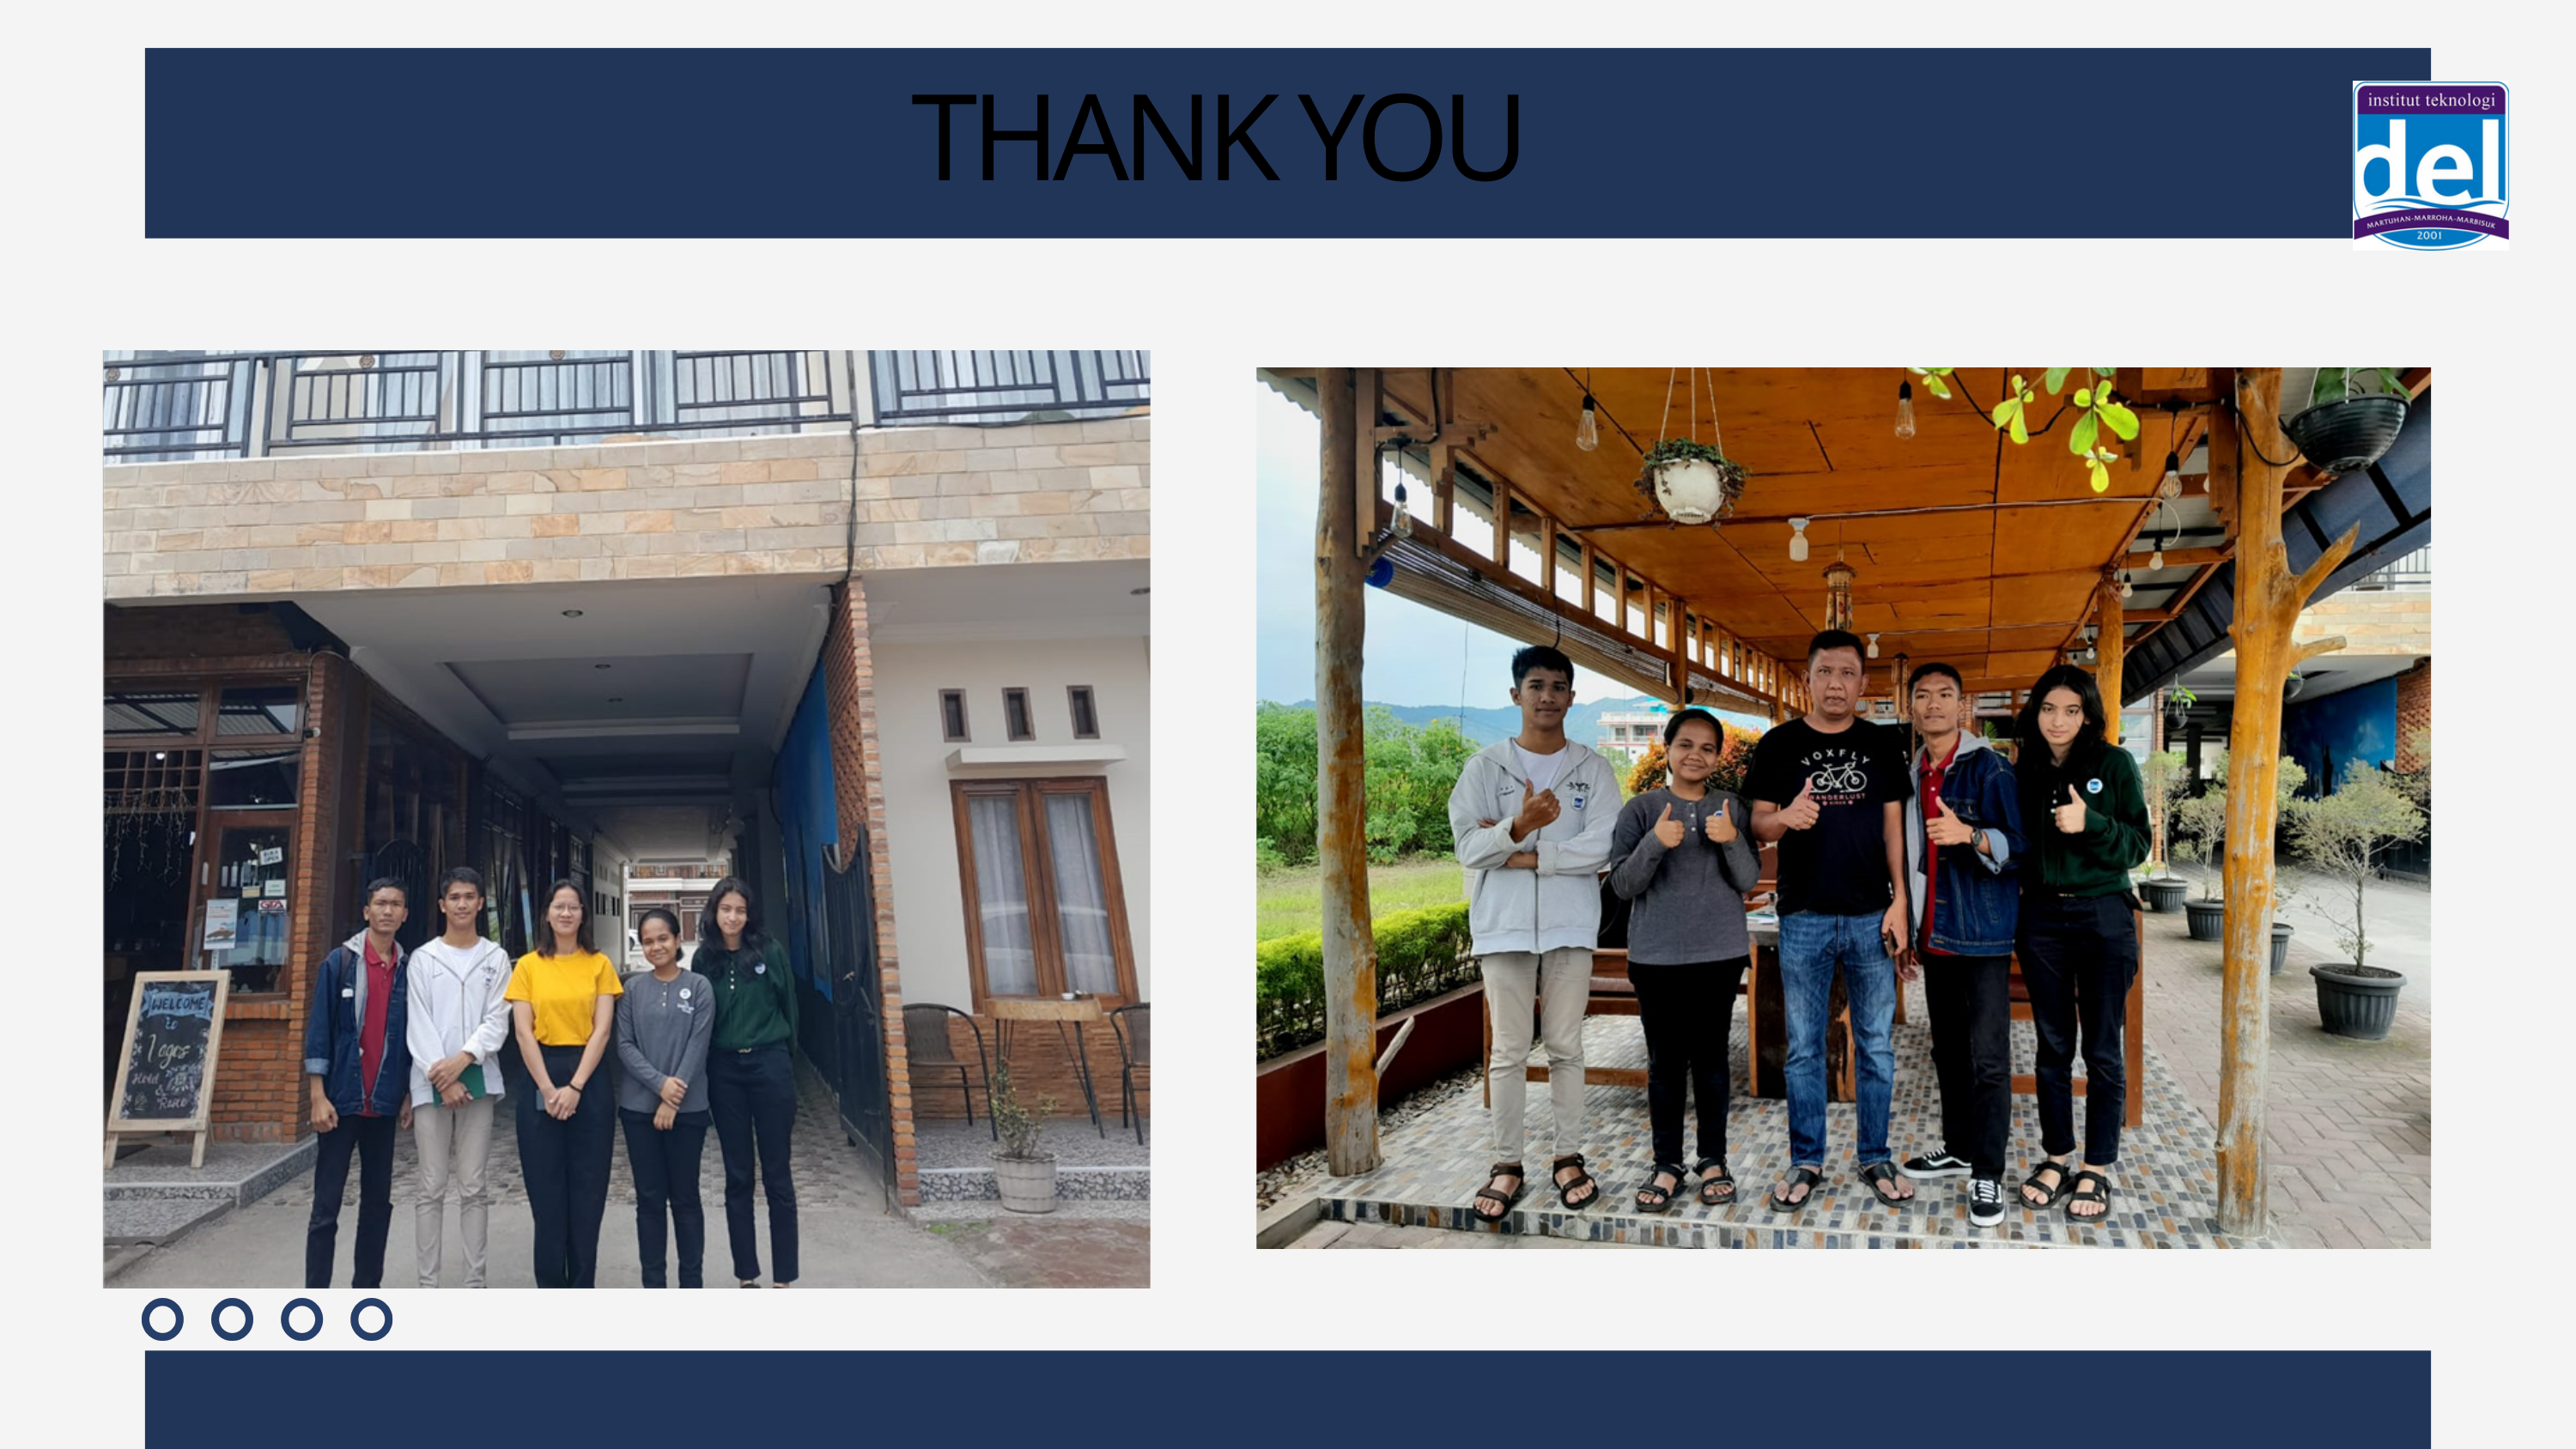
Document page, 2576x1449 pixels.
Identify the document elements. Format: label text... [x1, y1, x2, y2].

text_box [144, 1350, 2432, 1449]
text_box [144, 47, 2432, 239]
text_box THANK YOU [869, 37, 1573, 205]
text_box [2353, 81, 2510, 251]
text_box [98, 350, 1151, 1288]
text_box [141, 1298, 393, 1341]
text_box [1256, 367, 2432, 1249]
